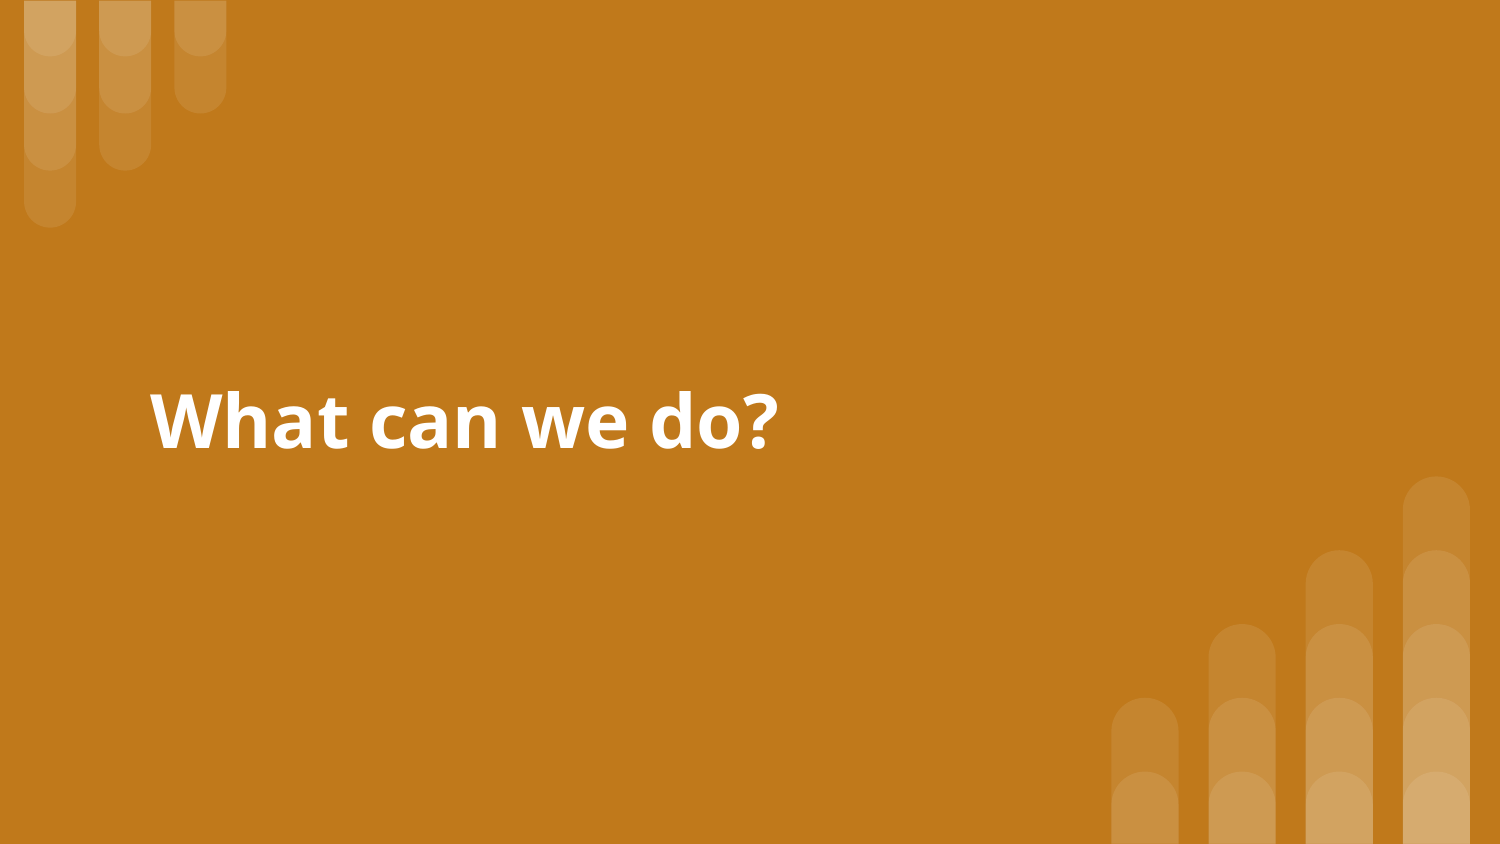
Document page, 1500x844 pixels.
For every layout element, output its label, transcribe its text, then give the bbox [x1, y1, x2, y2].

title What can we do? [135, 264, 1097, 572]
